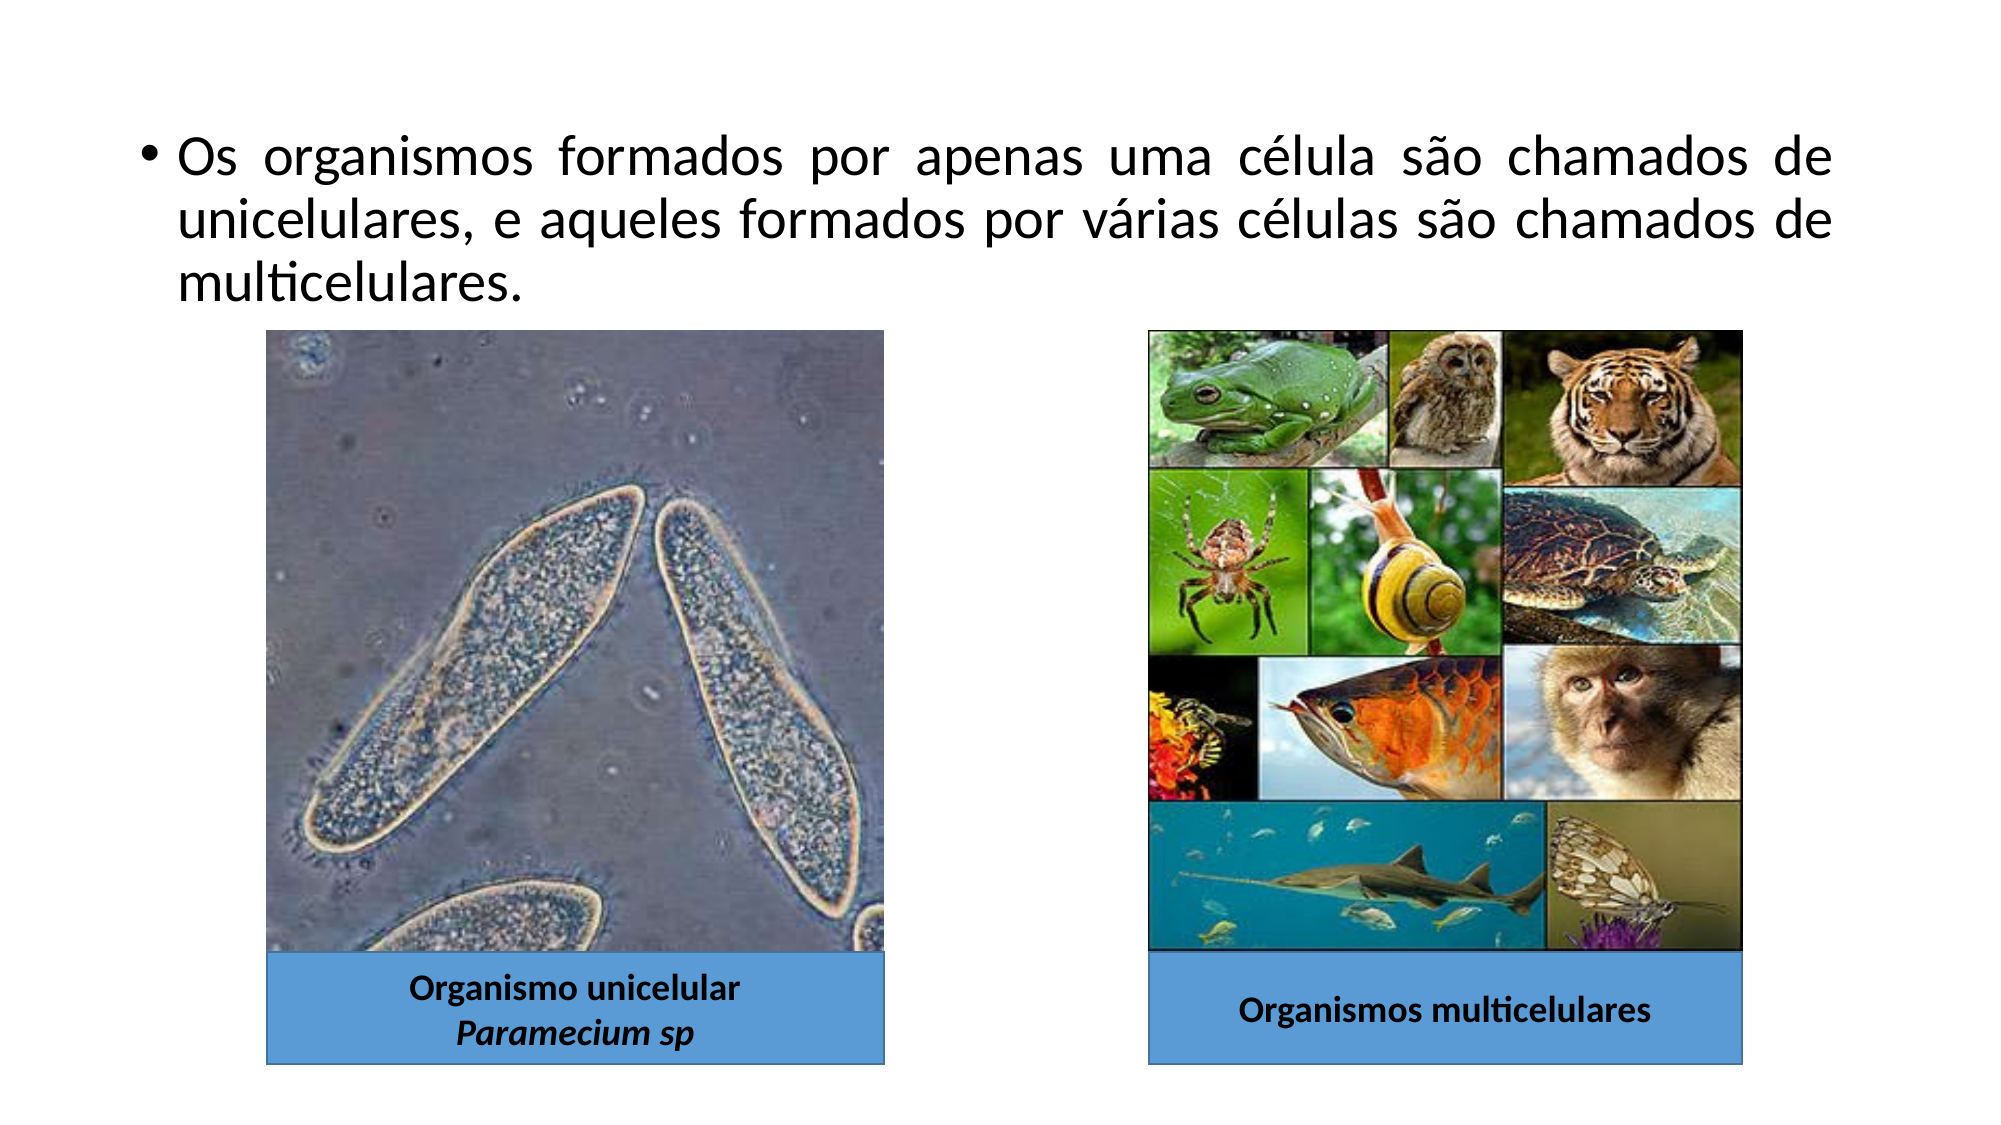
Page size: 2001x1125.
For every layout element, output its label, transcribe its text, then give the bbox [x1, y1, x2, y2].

picture [266, 330, 884, 953]
text_box Organismo unicelular Paramecium sp [266, 951, 885, 1065]
picture [1148, 330, 1743, 951]
list Os organismos formados por apenas uma célula são chamados de unicelulares, e aqueles formados por várias células são chamados de multicelulares. [124, 117, 1850, 832]
text_box Organismos multicelulares [1148, 951, 1743, 1065]
